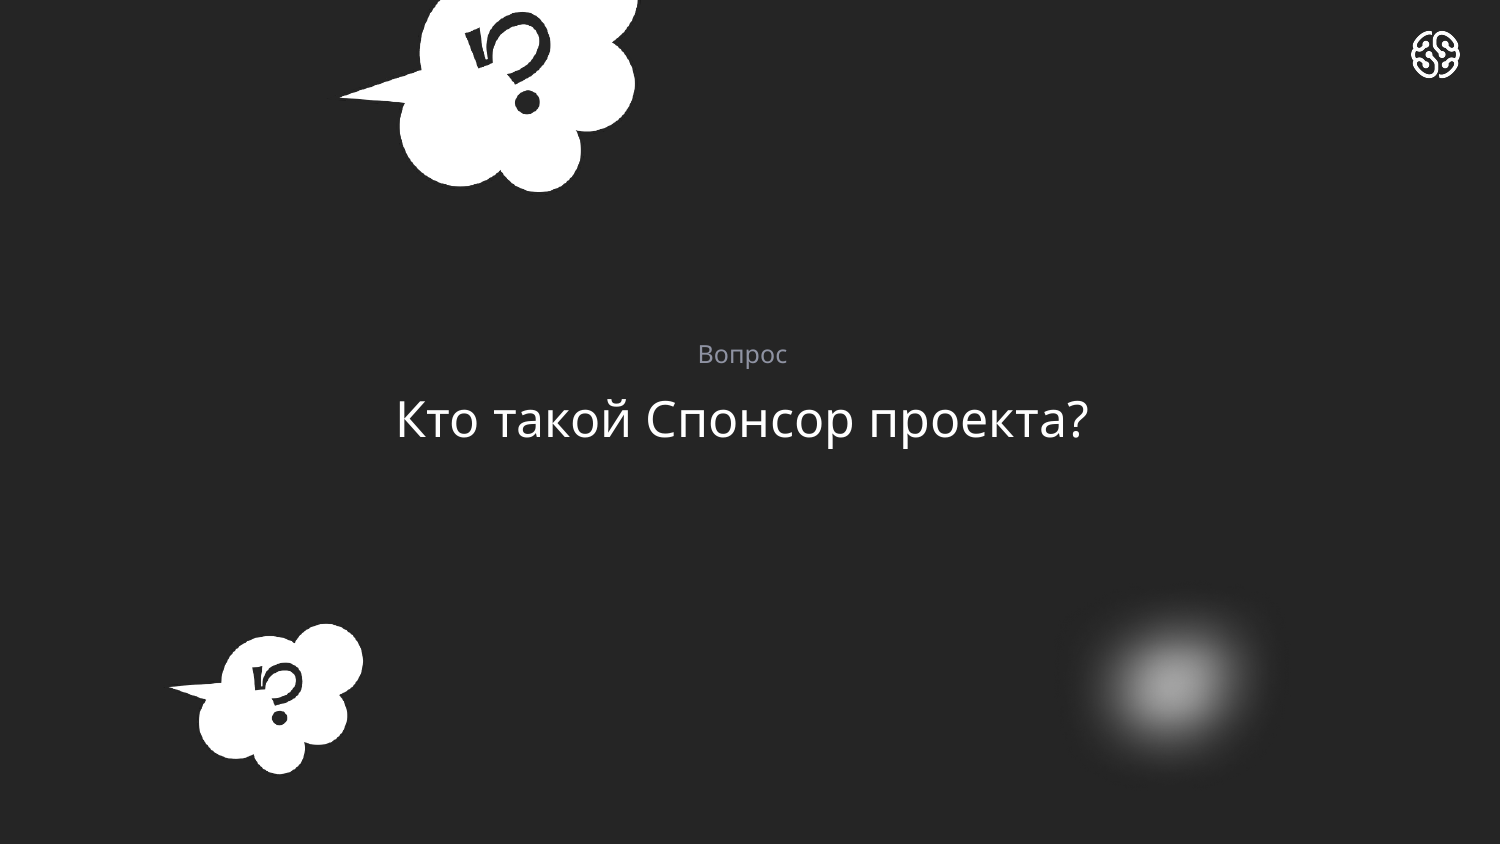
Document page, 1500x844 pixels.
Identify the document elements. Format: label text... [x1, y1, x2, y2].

picture [0, 0, 1500, 844]
title Кто такой Спонсор проекта? [88, 384, 1412, 527]
title Вопрос [88, 320, 1412, 384]
